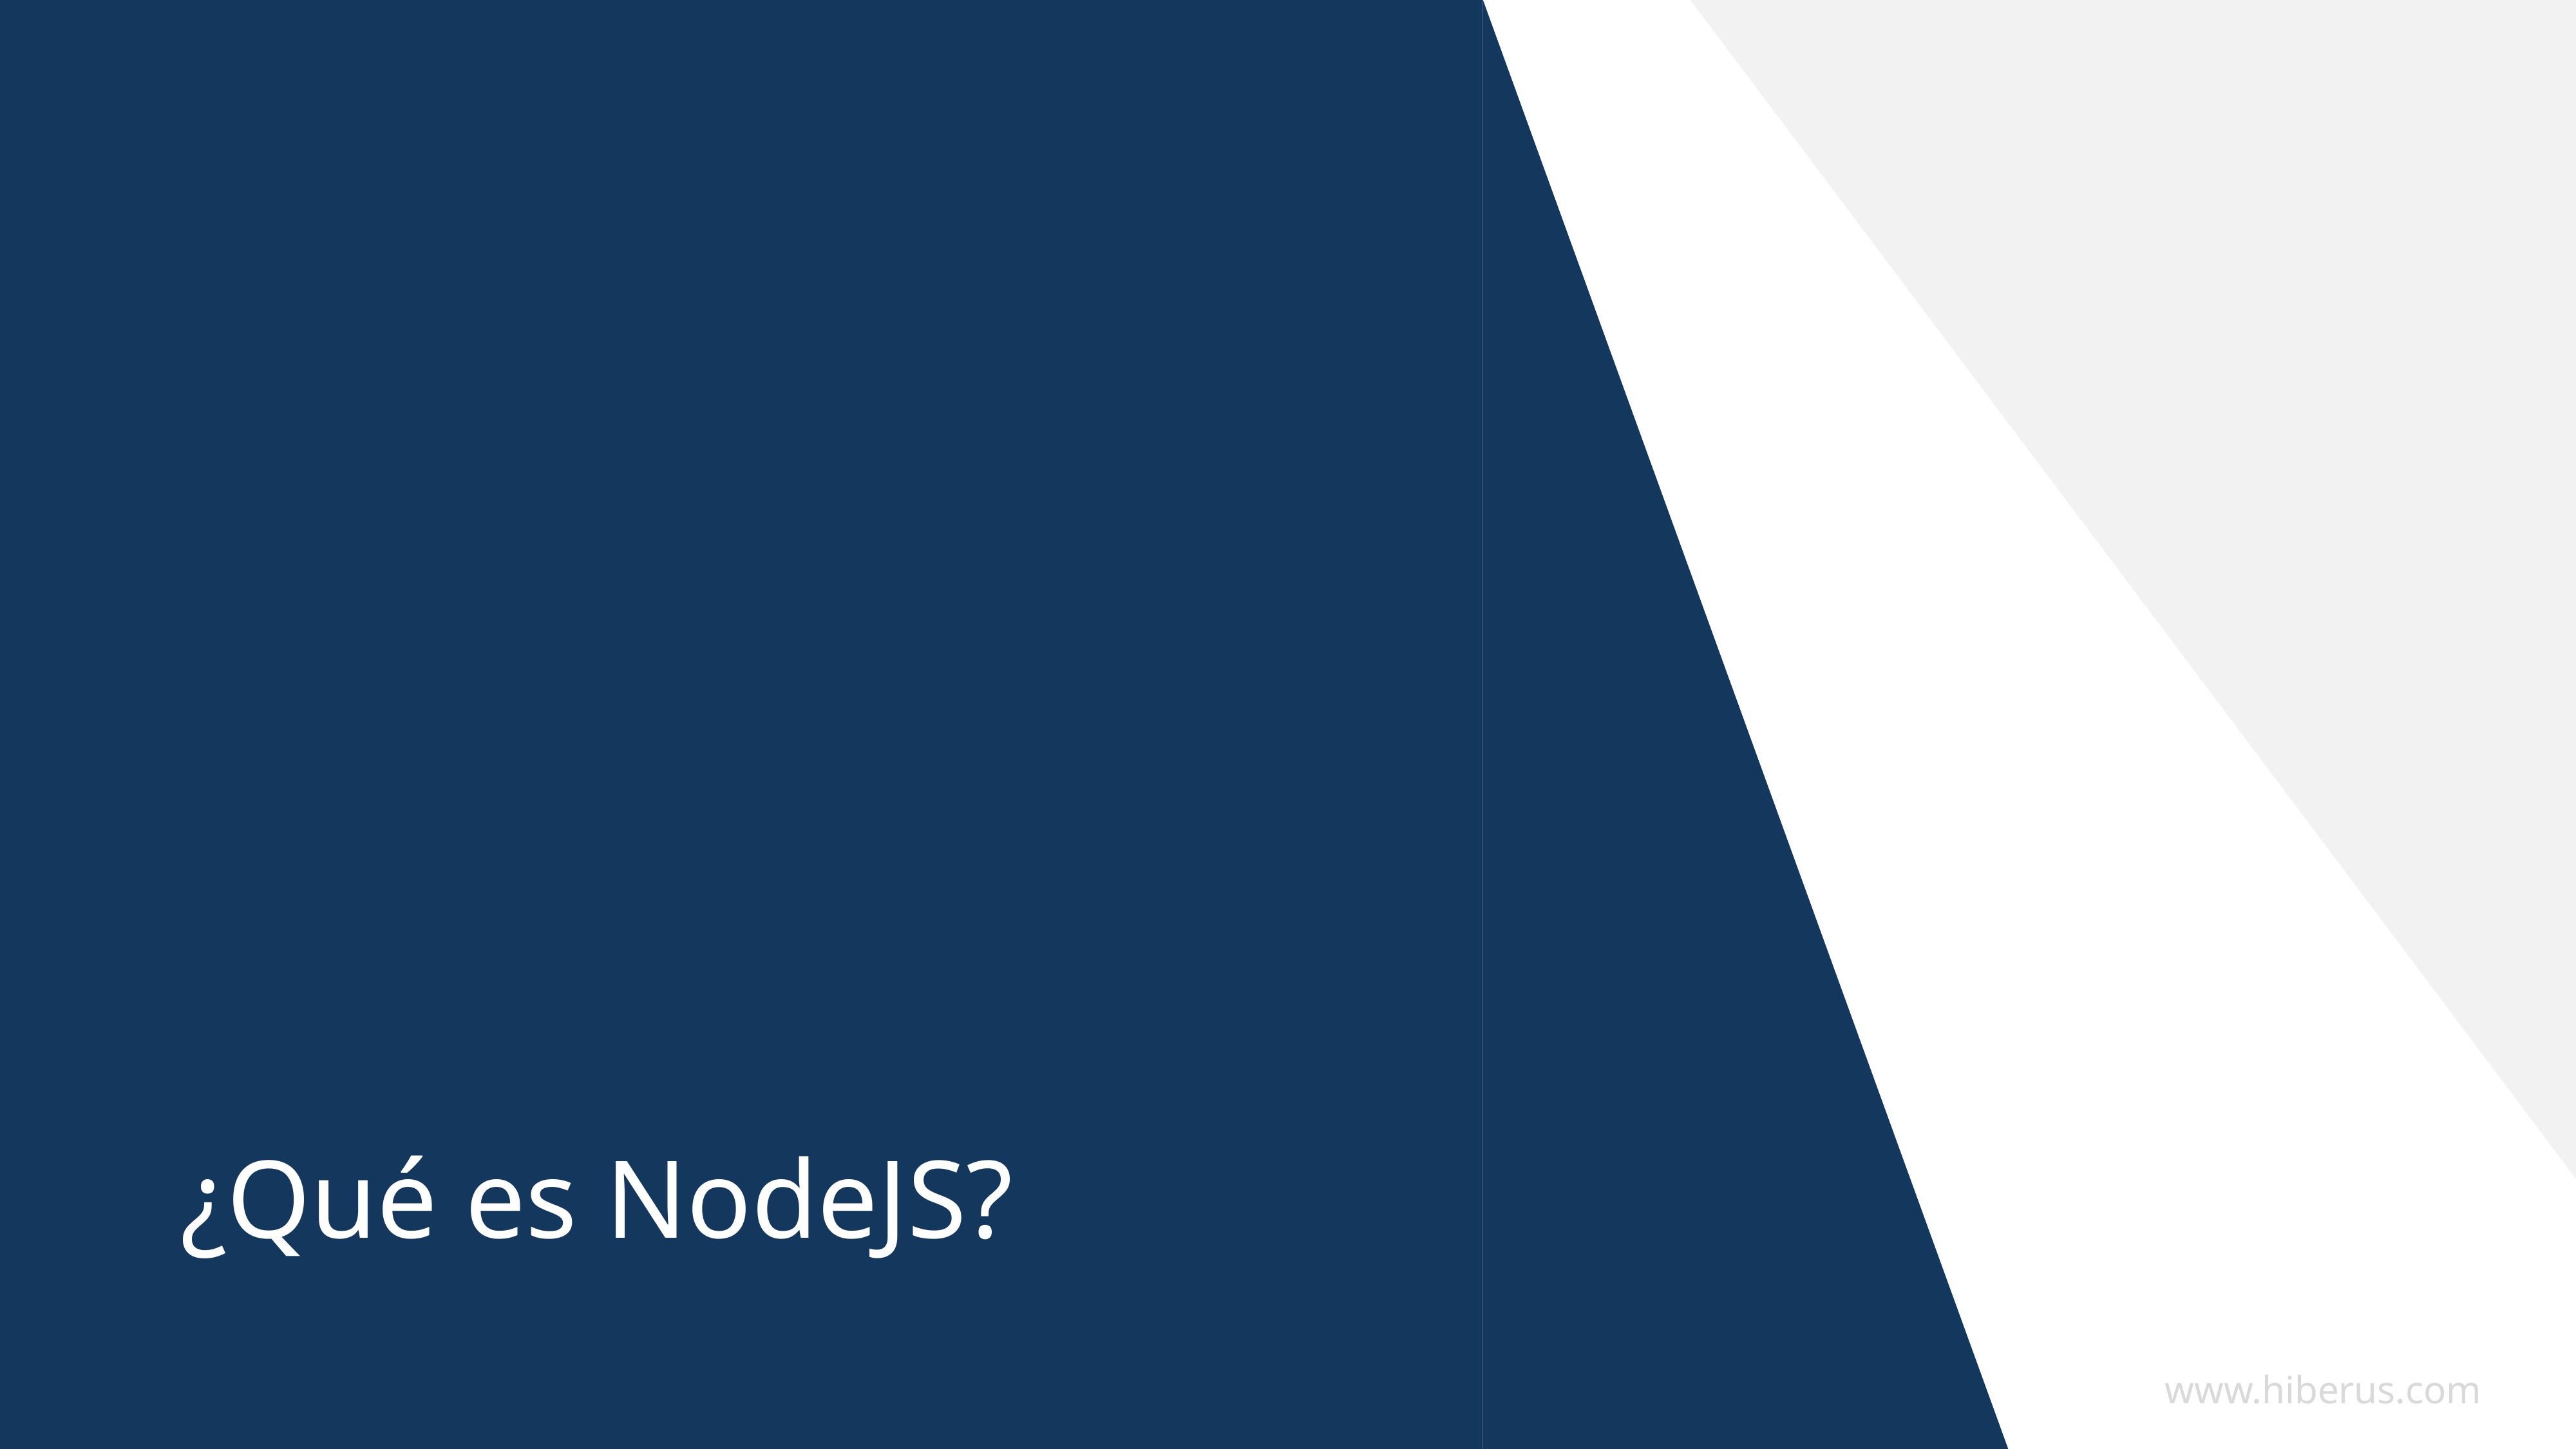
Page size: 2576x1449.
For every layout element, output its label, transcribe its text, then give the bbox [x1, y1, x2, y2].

list ¿Qué es NodeJS? [173, 1128, 2491, 1263]
